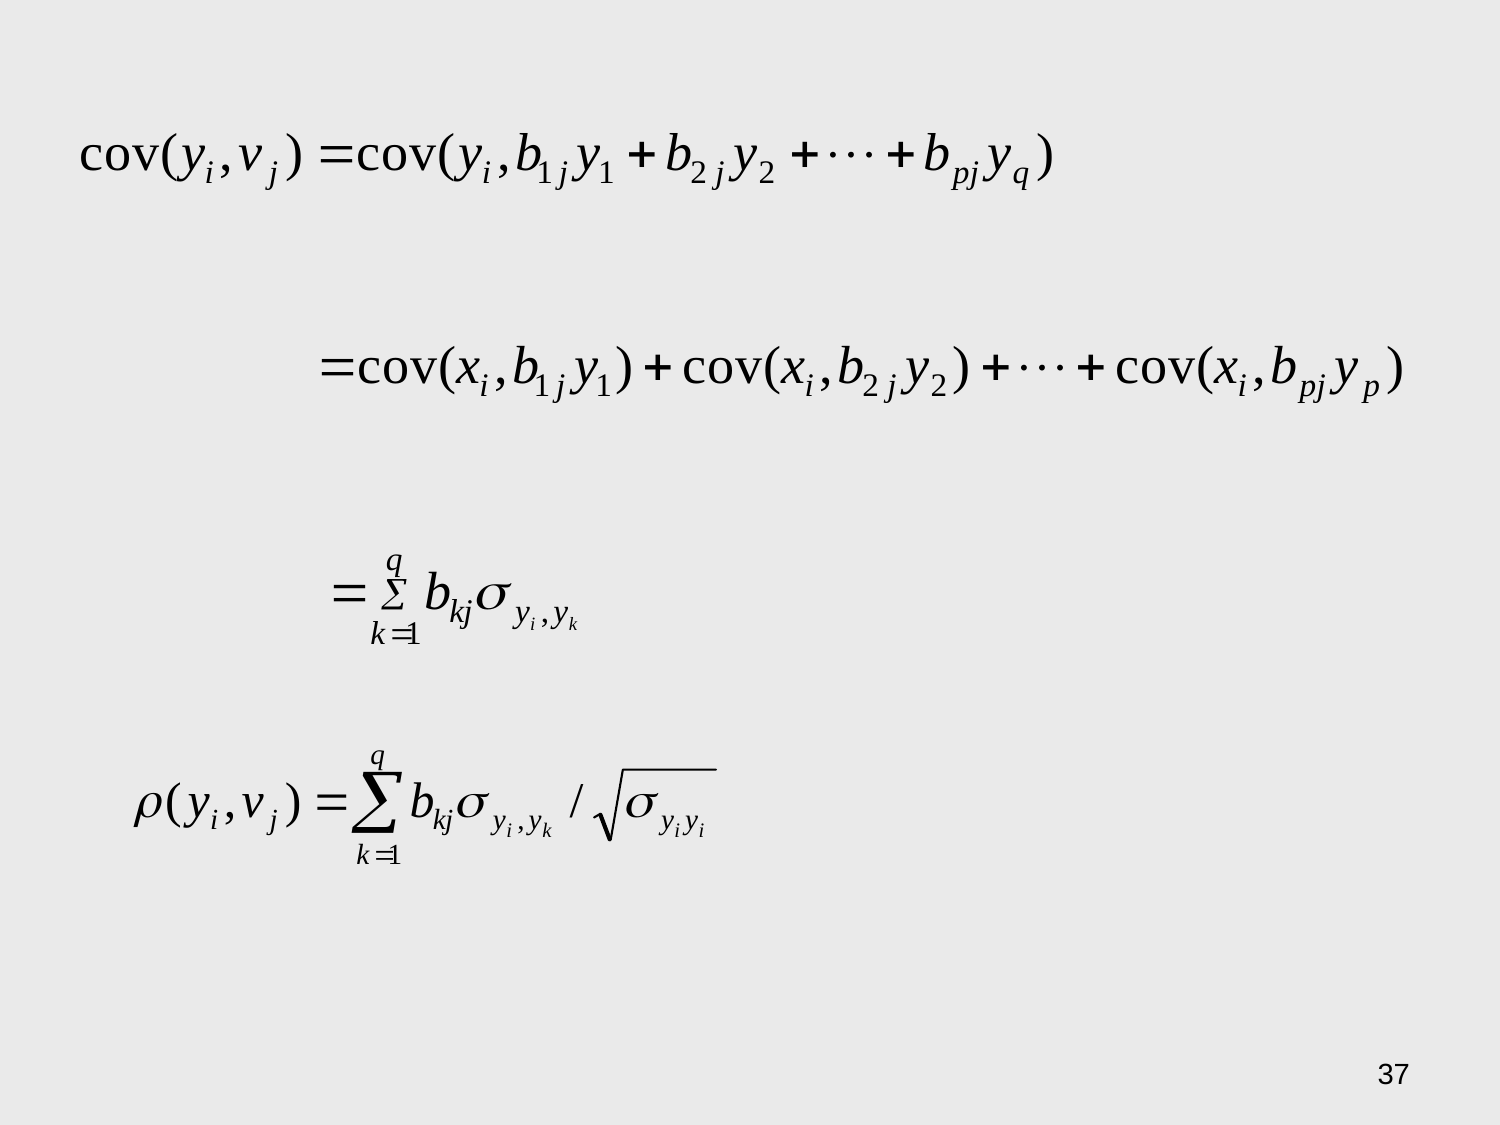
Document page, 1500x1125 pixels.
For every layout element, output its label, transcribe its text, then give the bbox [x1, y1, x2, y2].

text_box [324, 538, 592, 651]
slide_number 37 [1074, 1042, 1425, 1103]
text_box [76, 125, 1059, 196]
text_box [123, 729, 727, 876]
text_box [312, 337, 1409, 409]
